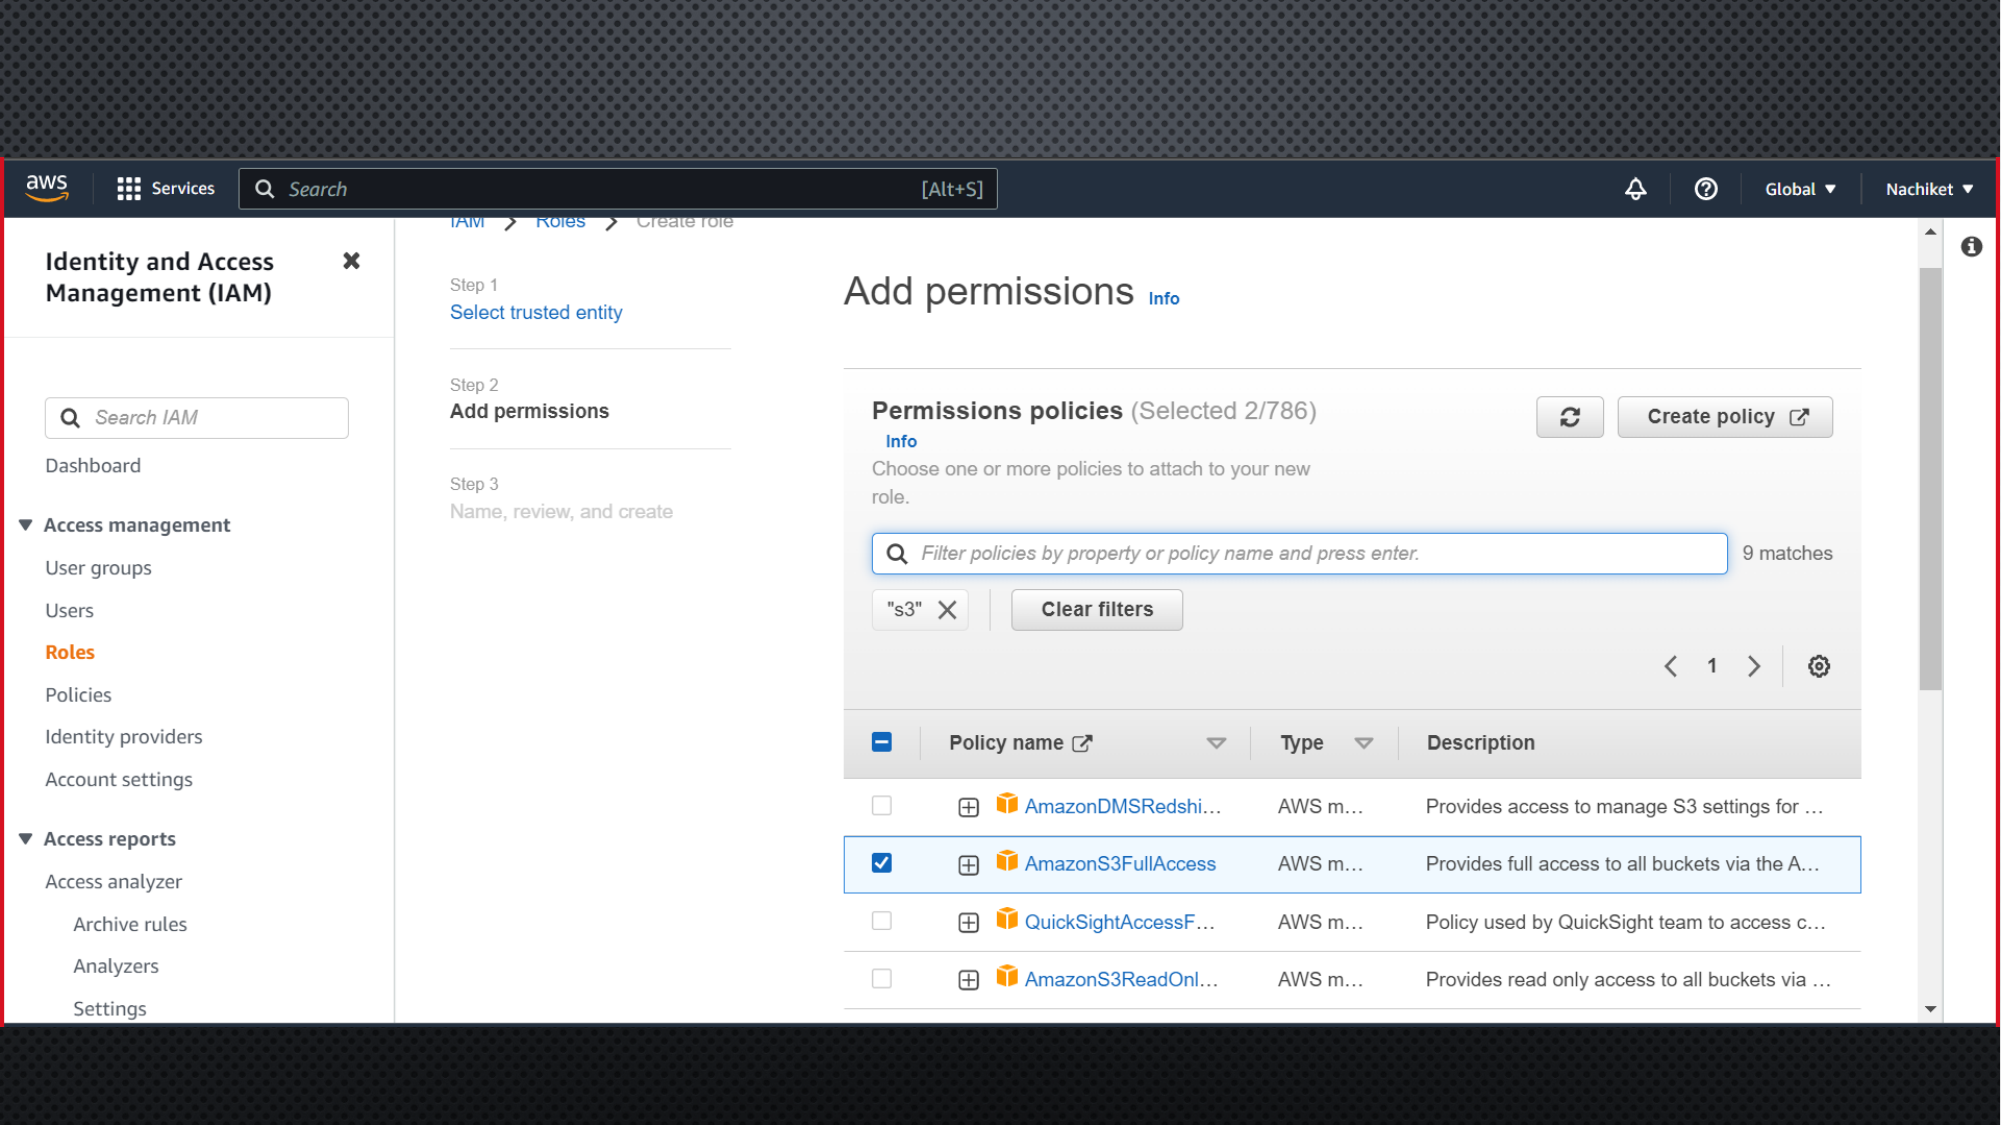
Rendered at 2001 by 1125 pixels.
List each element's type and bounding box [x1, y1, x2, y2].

picture [0, 157, 2000, 1027]
